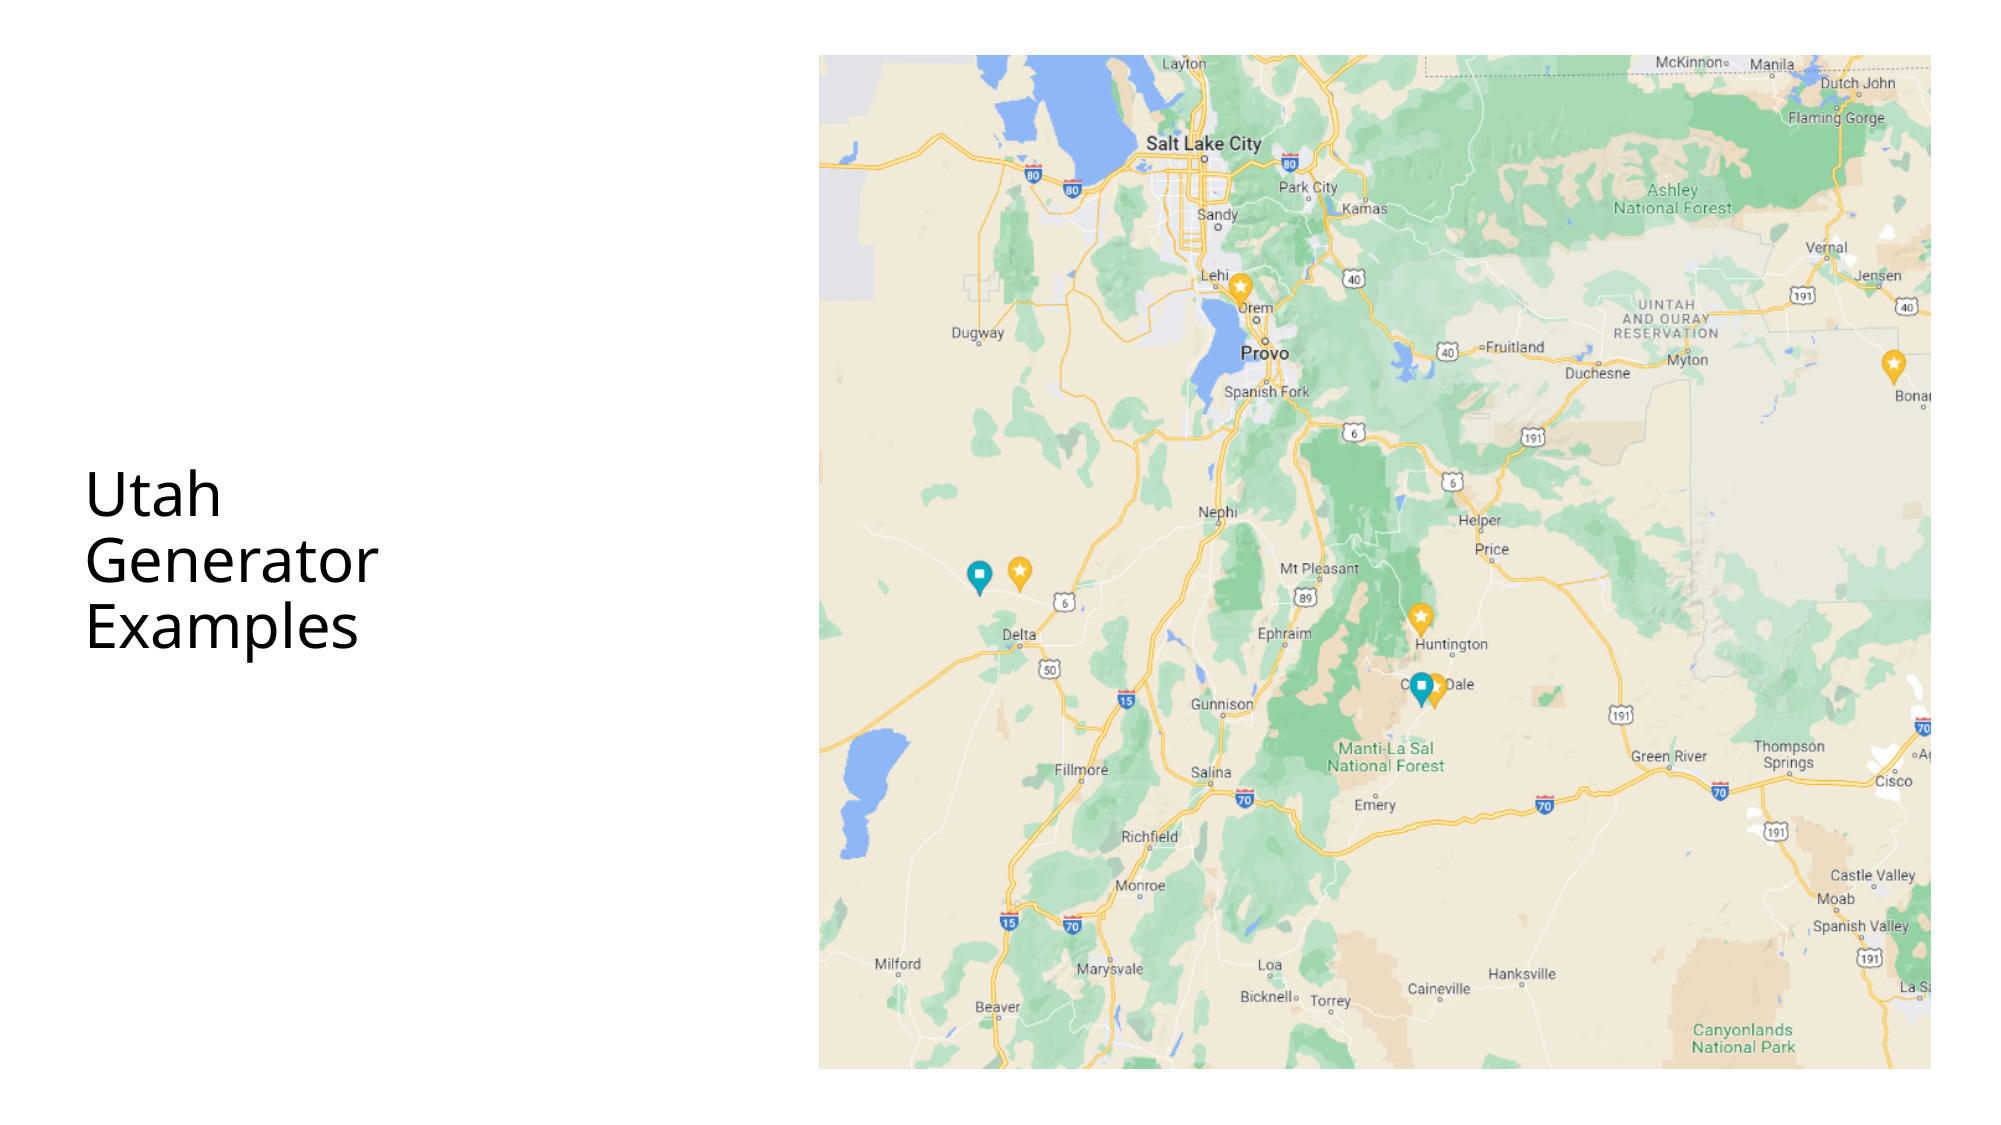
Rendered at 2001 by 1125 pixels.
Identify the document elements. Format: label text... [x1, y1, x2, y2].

title Utah Generator Examples [69, 453, 504, 672]
picture [819, 55, 1931, 1070]
